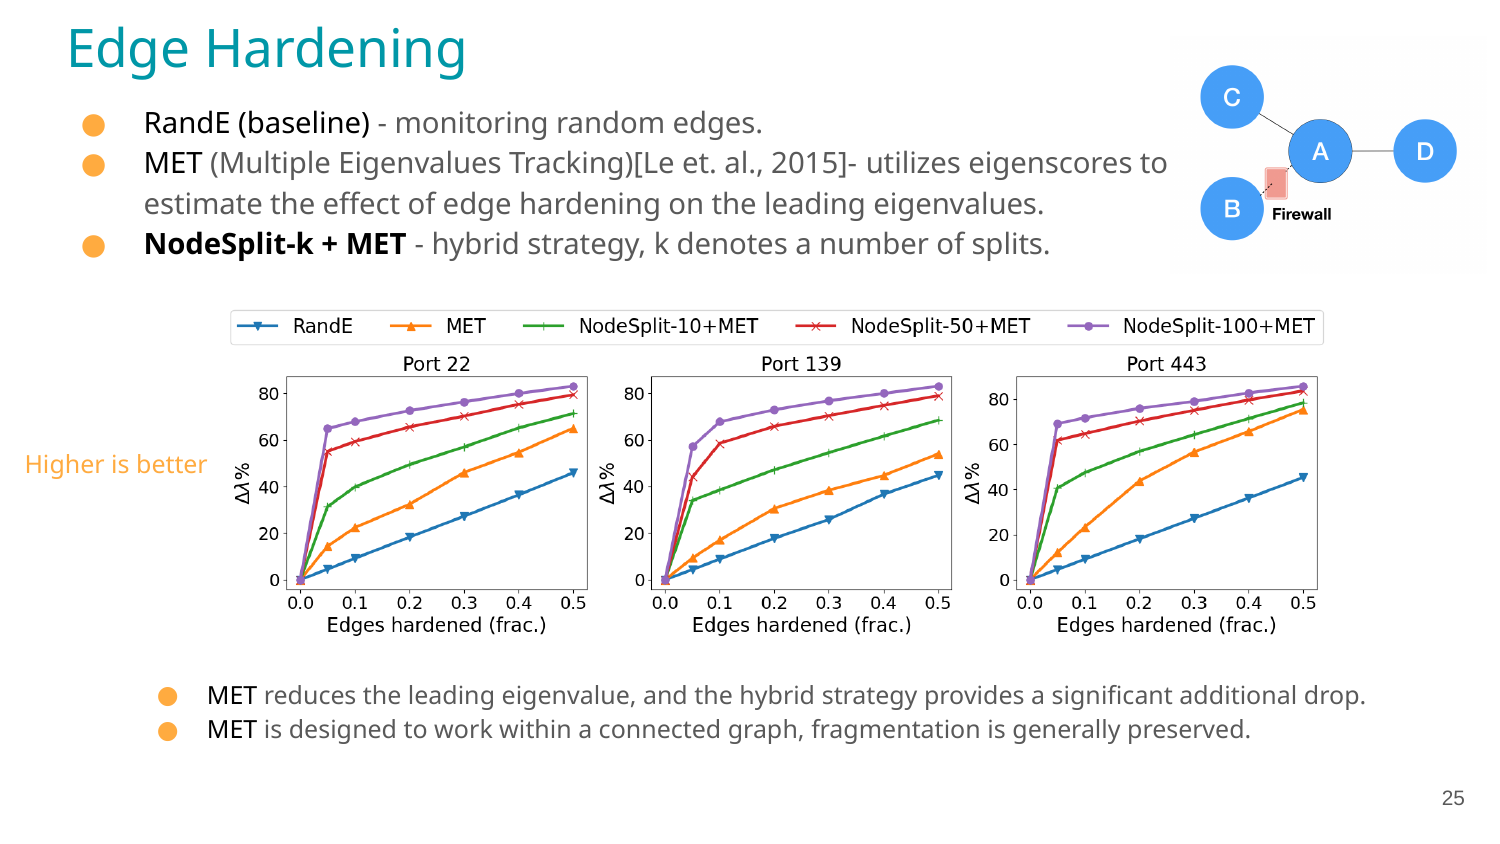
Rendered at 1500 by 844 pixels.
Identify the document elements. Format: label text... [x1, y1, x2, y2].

slide_number ‹#› [1389, 765, 1480, 830]
picture [1170, 35, 1487, 274]
text_box Higher is better [9, 433, 111, 475]
title Edge Hardening [51, 0, 771, 84]
list RandE (baseline) - monitoring random edges. MET (Multiple Eigenvalues Tracking)[Le et. al., 2015]- utilizes eigenscores to estimate the effect of edge hardening on the leading eigenvalues. NodeSplit-k + MET - hybrid strategy, k denotes a number of splits. [51, 84, 1184, 330]
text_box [116, 299, 1500, 756]
